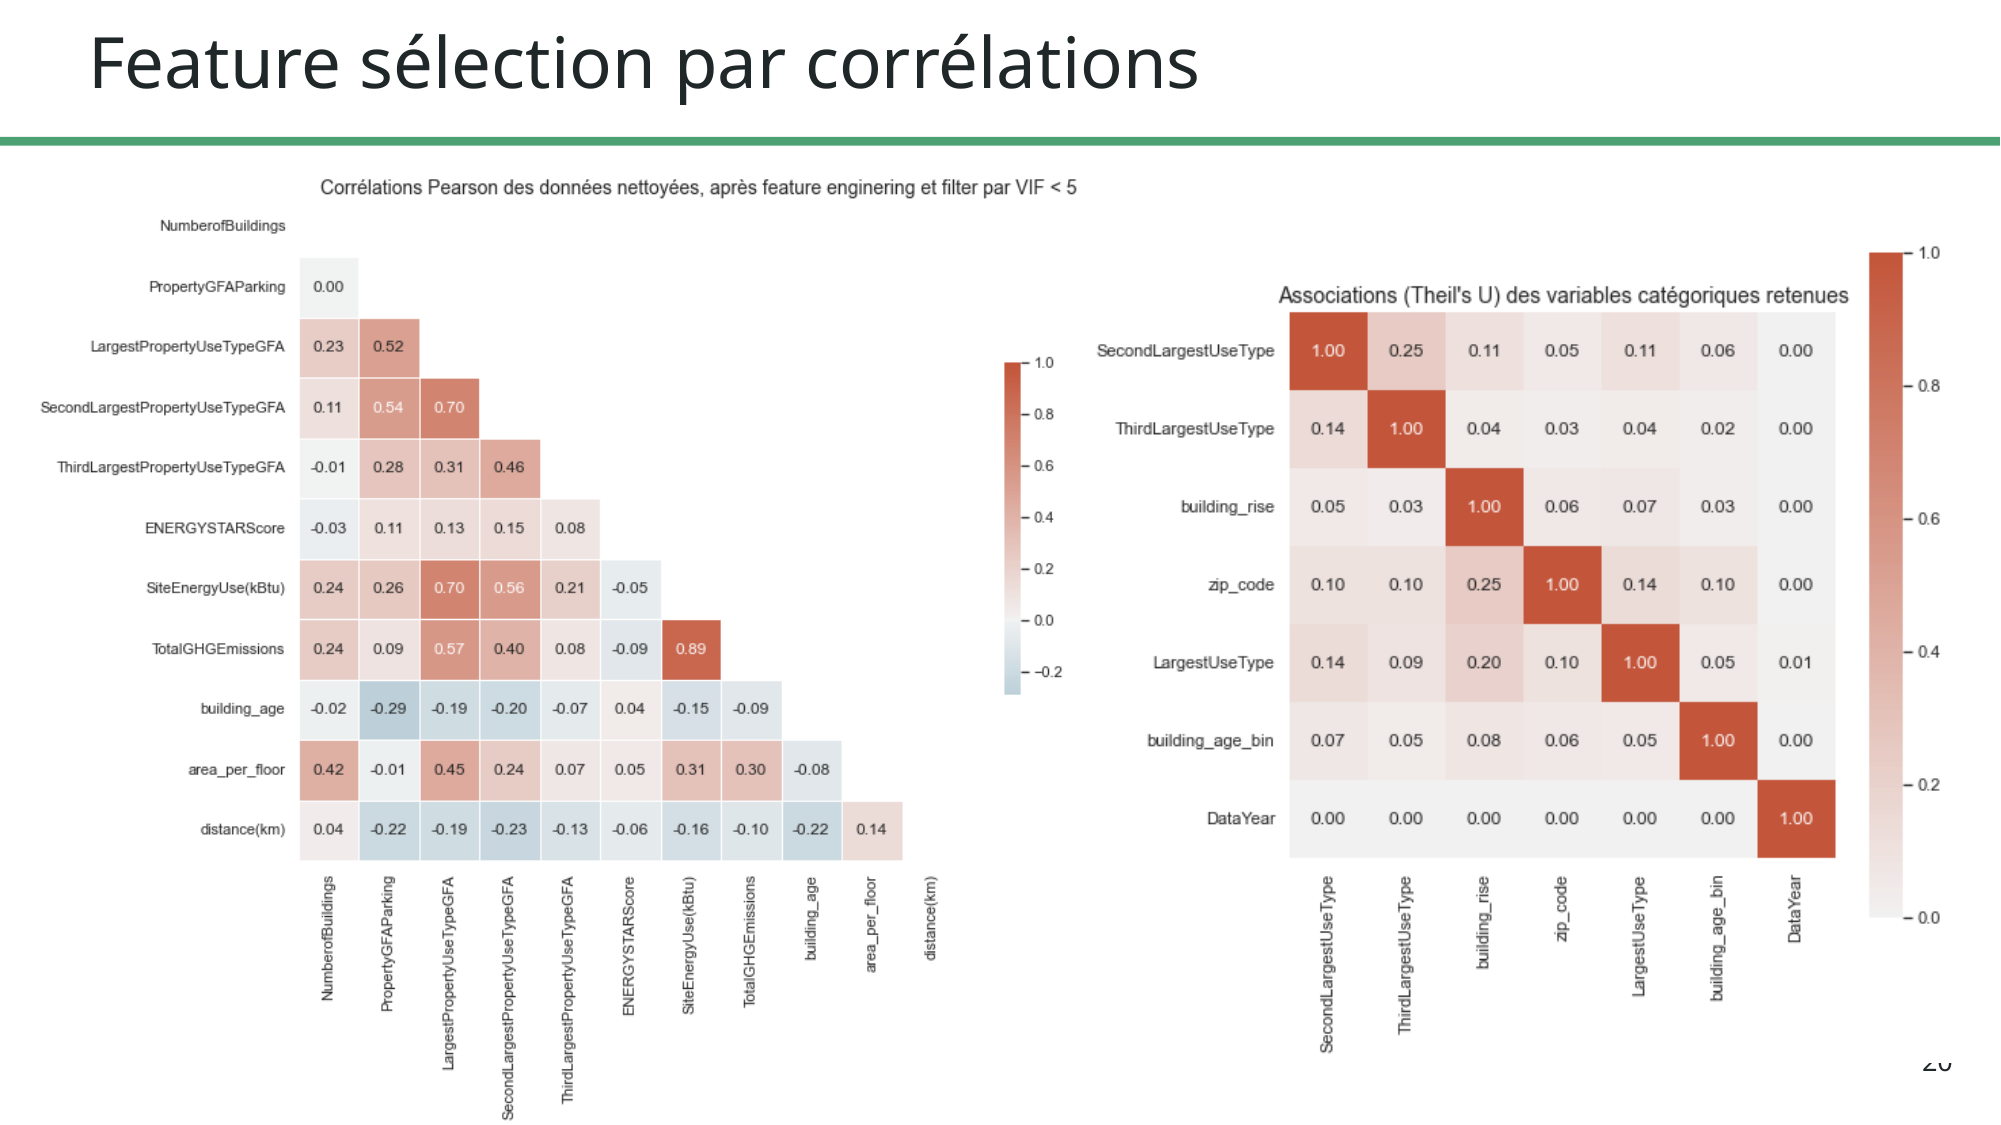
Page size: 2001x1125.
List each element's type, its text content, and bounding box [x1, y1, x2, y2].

picture [30, 170, 1952, 1125]
slide_number 20 [1853, 1019, 1974, 1106]
title Feature sélection par corrélations [68, 0, 1932, 123]
